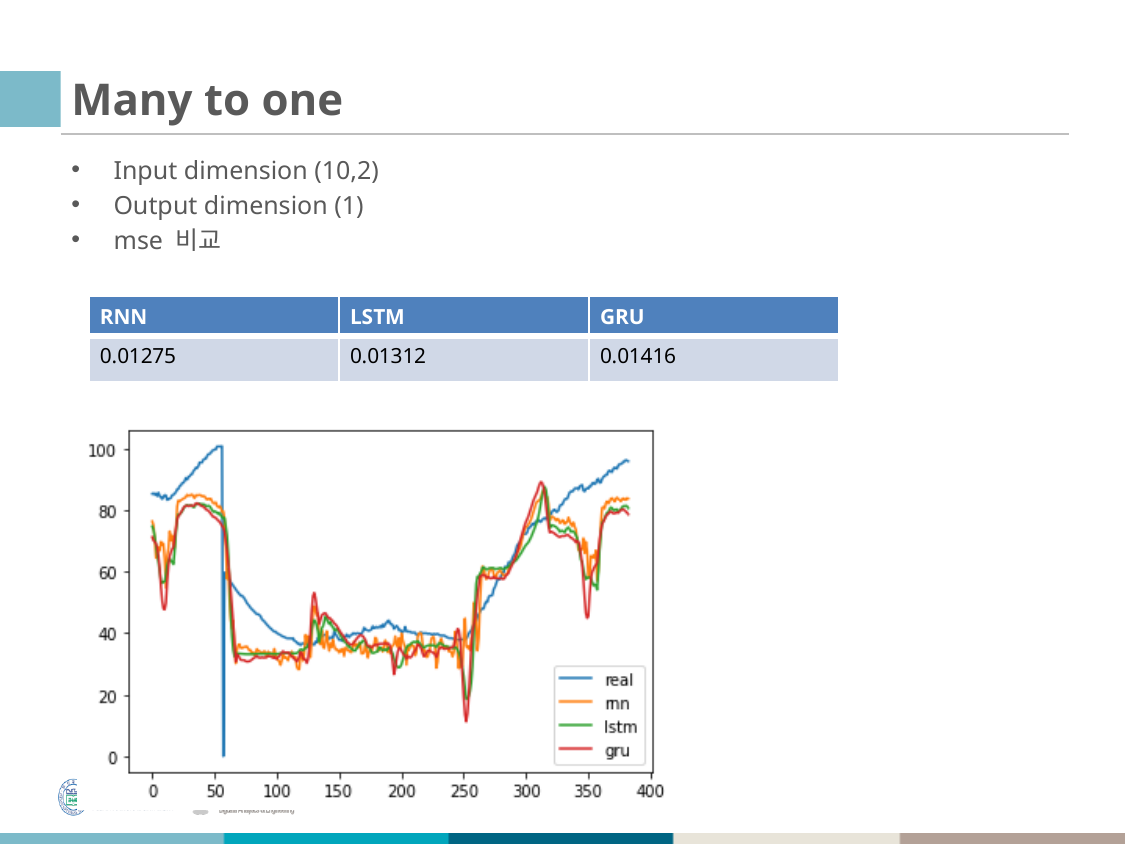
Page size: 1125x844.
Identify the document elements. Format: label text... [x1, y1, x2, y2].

picture [0, 833, 448, 844]
list Input dimension (10,2) Output dimension (1) mse 비교 [56, 146, 1069, 754]
table_header RNN [90, 297, 338, 333]
table_cell 0.01416 [590, 339, 838, 381]
table_cell 0.01312 [340, 339, 588, 381]
table_cell 0.01275 [90, 339, 338, 381]
title Many to one [56, 71, 1069, 125]
picture [673, 833, 1125, 844]
table_header LSTM [340, 297, 588, 333]
picture [55, 421, 676, 819]
table_header GRU [590, 297, 838, 333]
